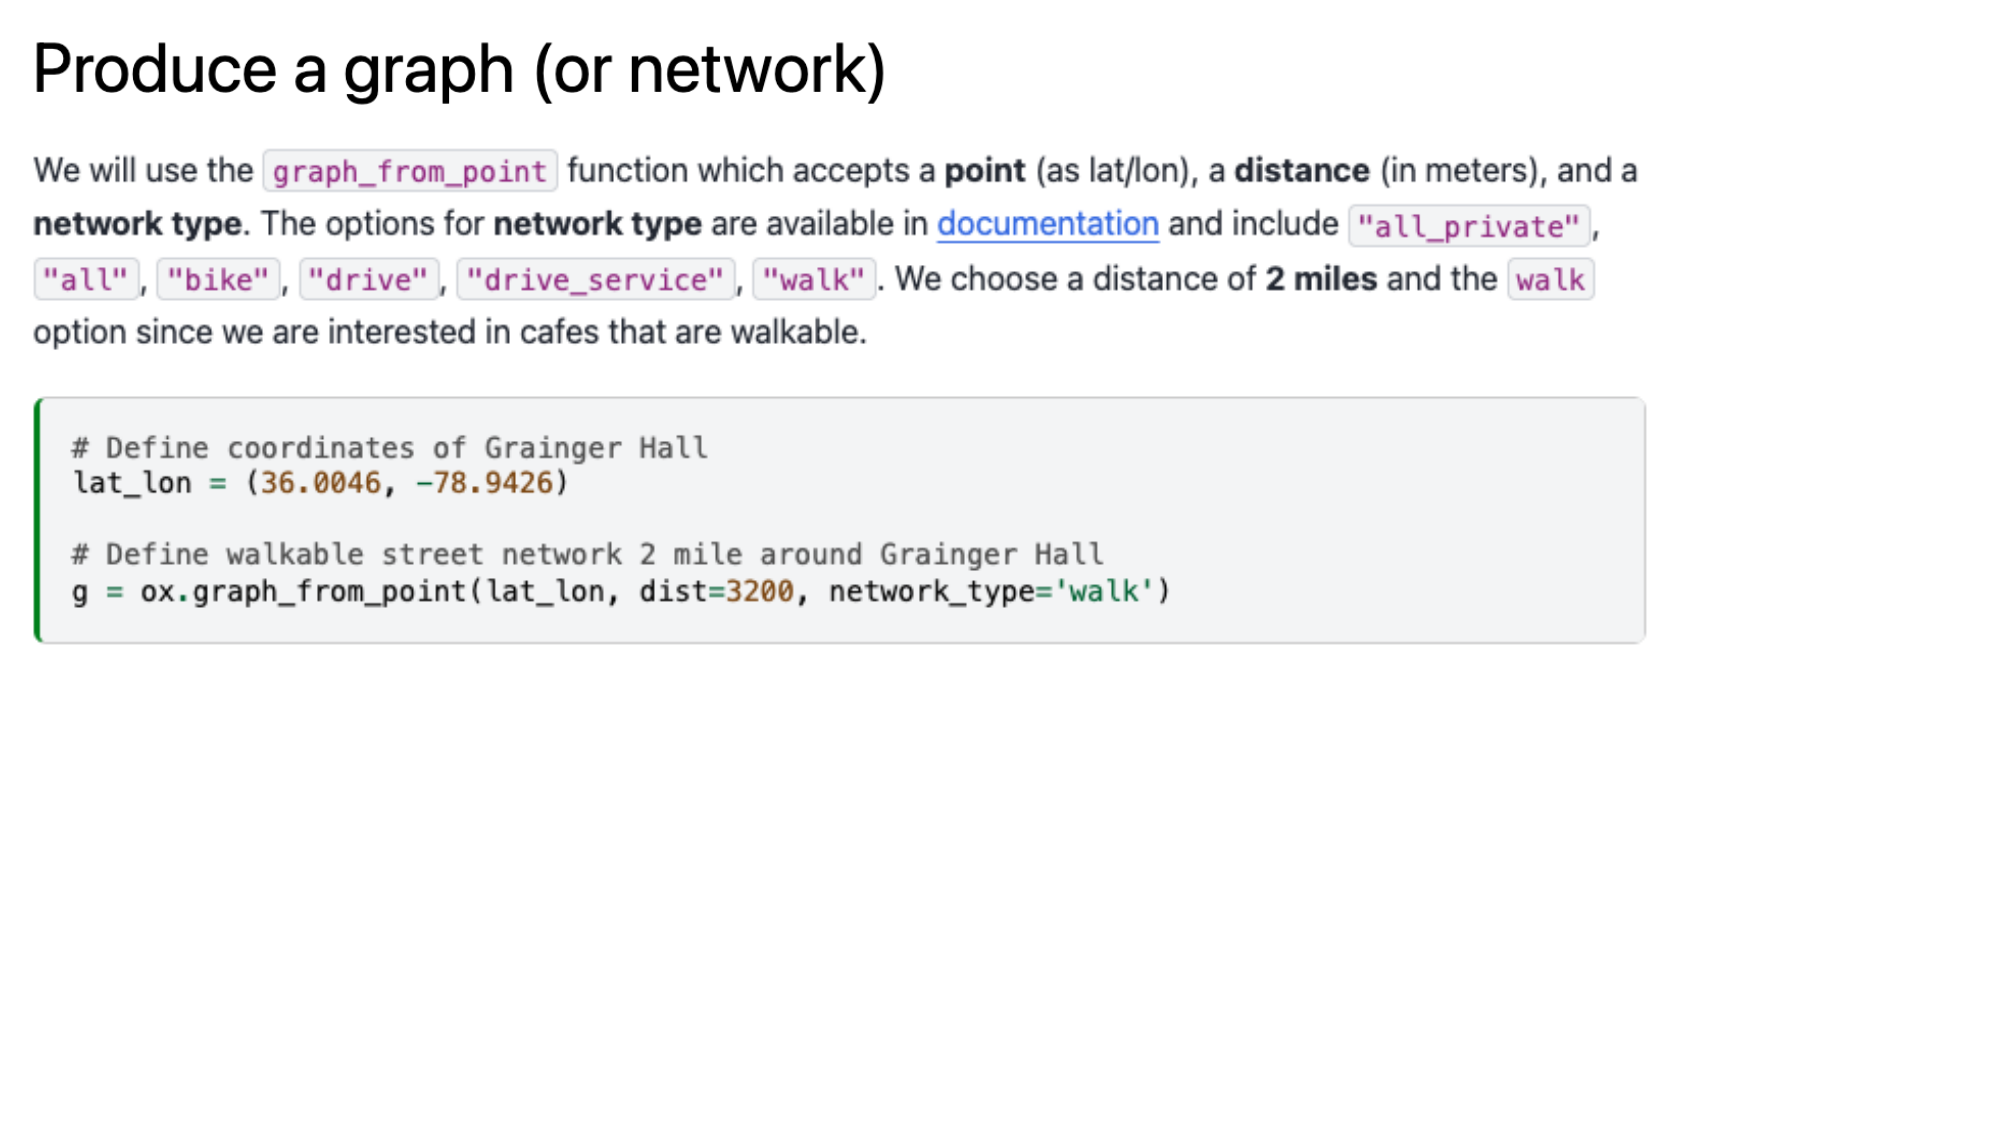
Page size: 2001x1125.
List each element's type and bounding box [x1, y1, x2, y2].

picture [18, 148, 1663, 661]
picture [18, 21, 1794, 134]
